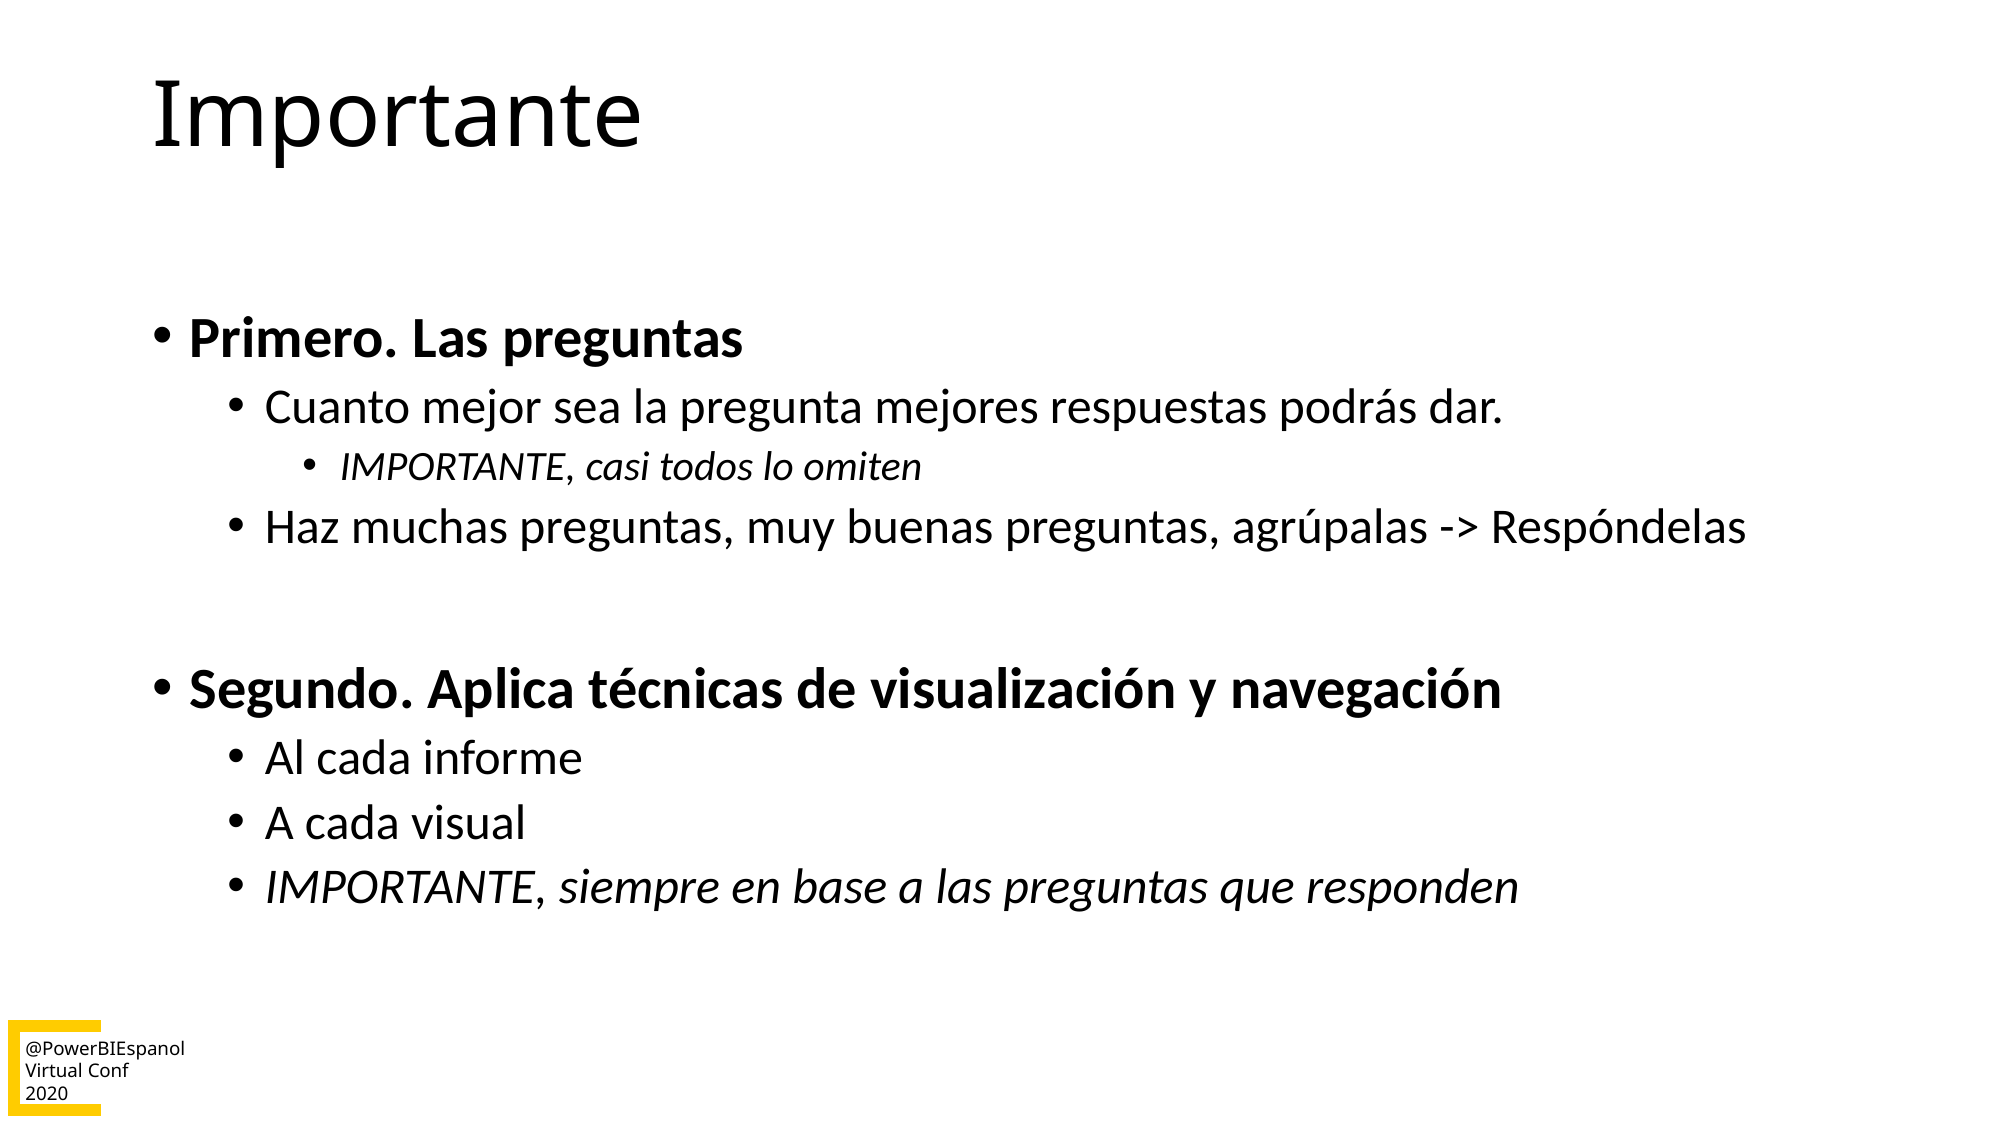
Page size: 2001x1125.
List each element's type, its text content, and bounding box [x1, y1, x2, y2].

title Importante [137, 59, 1863, 278]
list Primero. Las preguntas Cuanto mejor sea la pregunta mejores respuestas podrás dar. IMPORTANTE, casi todos lo omiten Haz muchas preguntas, muy buenas preguntas, agrúpalas -> Respóndelas Segundo. Aplica técnicas de visualización y navegación Al cada informe A cada visual IMPORTANTE, siempre en base a las preguntas que responden [137, 299, 1863, 1014]
